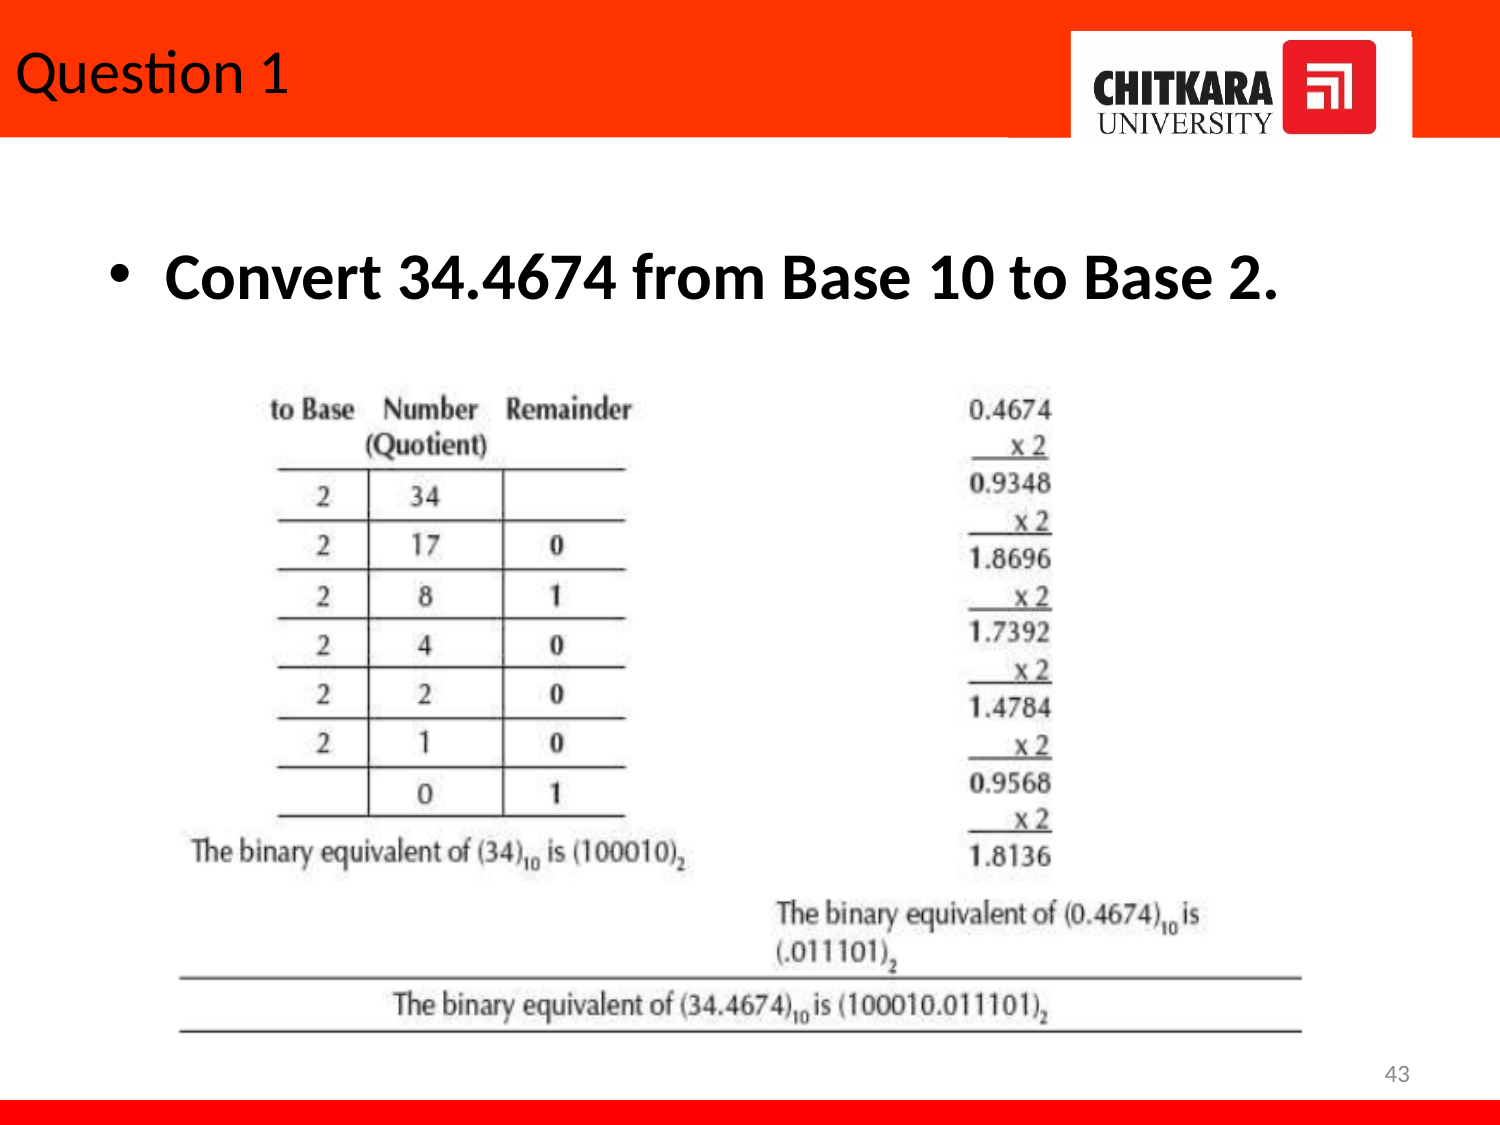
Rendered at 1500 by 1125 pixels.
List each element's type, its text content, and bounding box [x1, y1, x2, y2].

title Question 1 [0, 0, 1063, 138]
picture [86, 357, 1317, 1043]
slide_number 43 [1074, 1042, 1425, 1103]
list Convert 34.4674 from Base 10 to Base 2. [75, 224, 1425, 968]
picture [1074, 37, 1391, 138]
